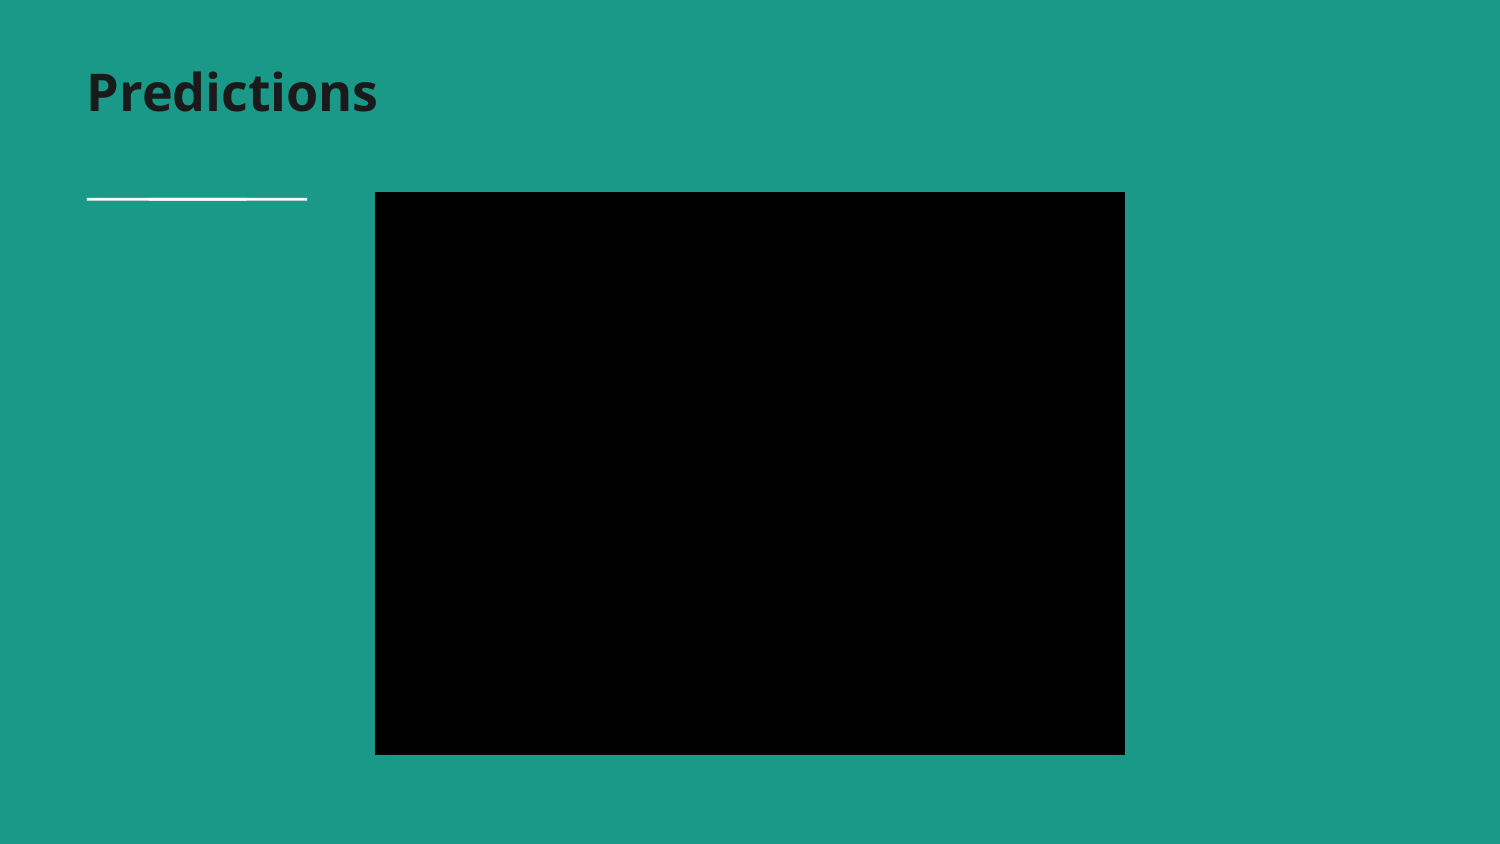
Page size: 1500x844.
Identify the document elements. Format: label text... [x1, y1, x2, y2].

picture [374, 191, 1126, 755]
text_box Predictions [71, 44, 651, 137]
